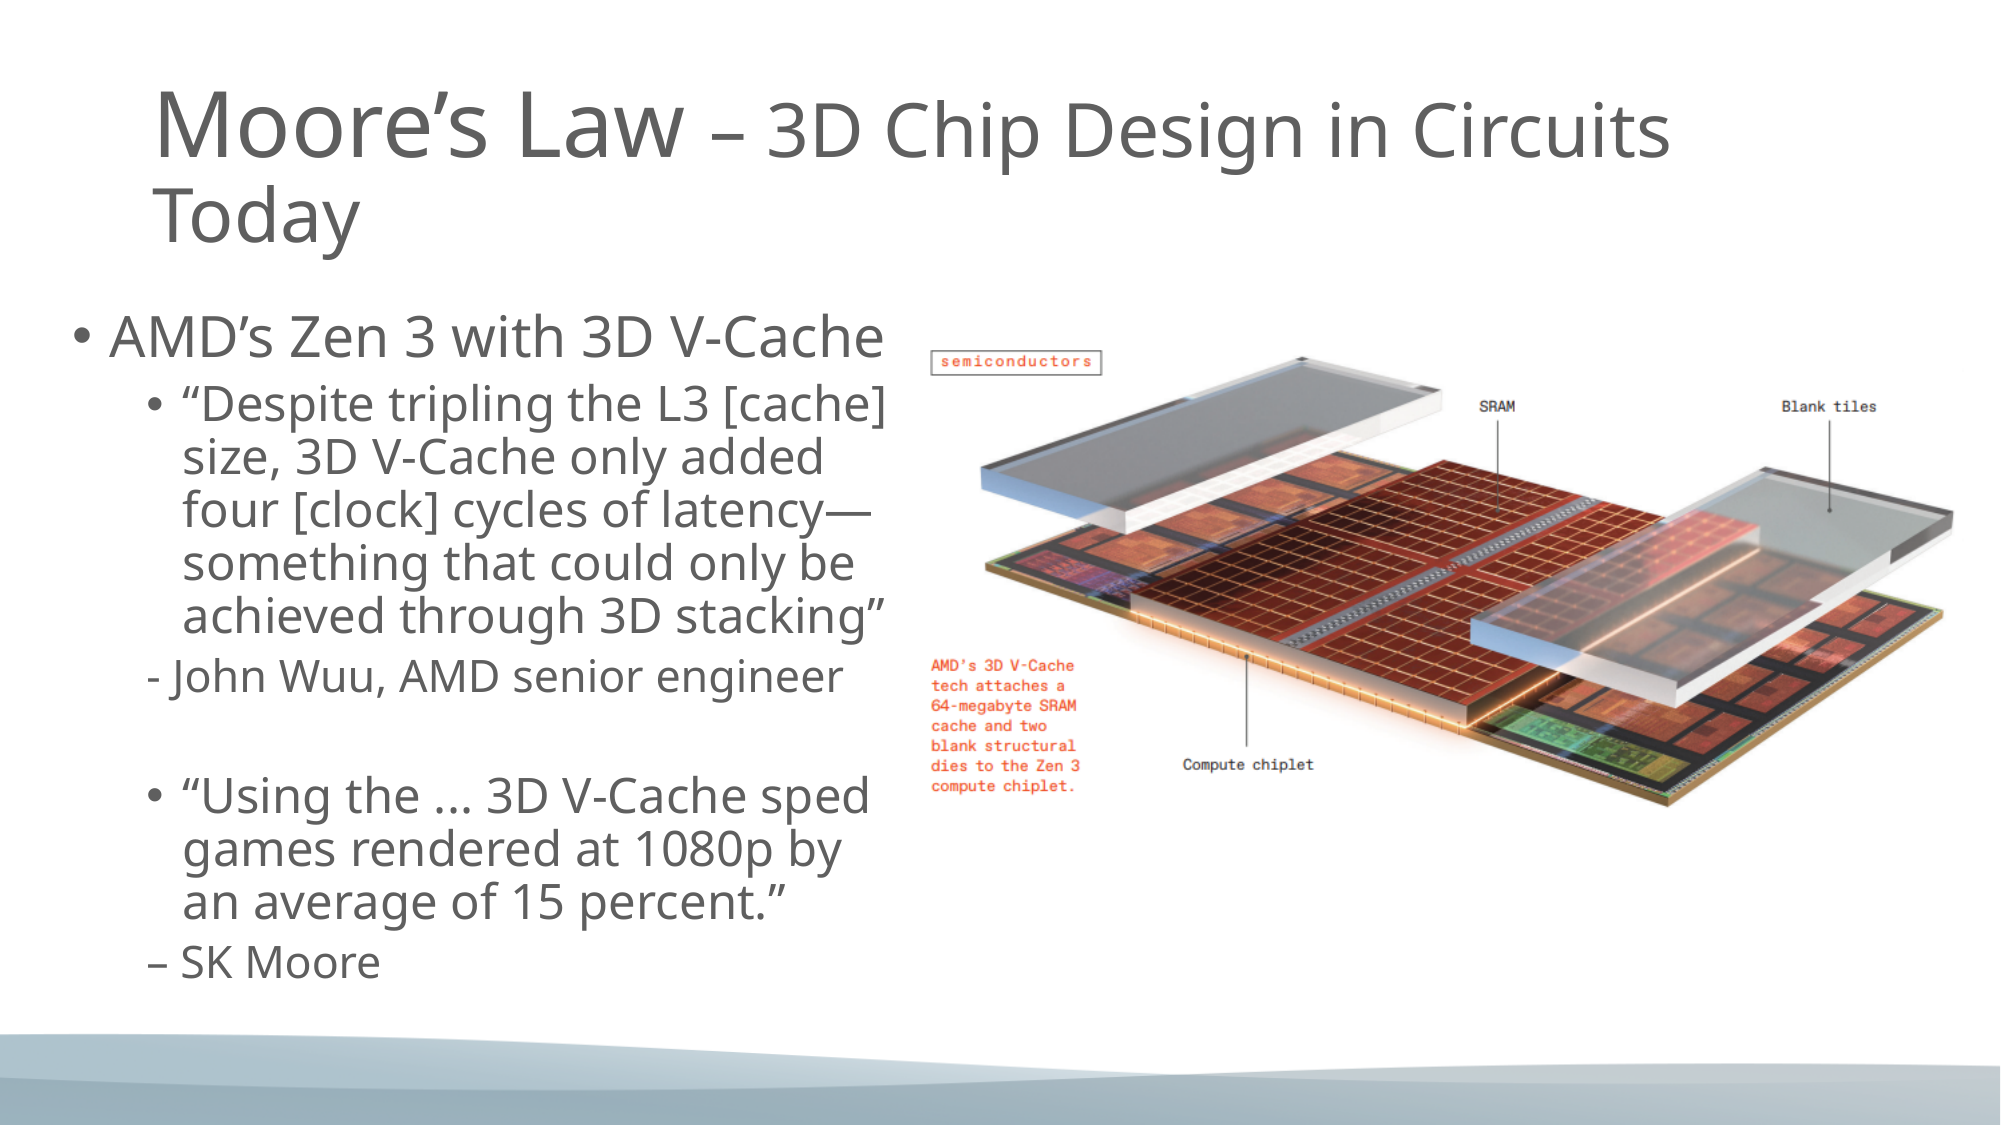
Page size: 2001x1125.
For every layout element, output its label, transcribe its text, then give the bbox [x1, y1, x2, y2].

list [921, 337, 1980, 822]
picture [0, 0, 2001, 1125]
title Moore’s Law – 3D Chip Design in Circuits Today [137, 59, 1863, 278]
text_box AMD’s Zen 3 with 3D V-Cache “Despite tripling the L3 [cache] size, 3D V-Cache only added four [clock] cycles of latency—something that could only be achieved through 3D stacking” - John Wuu, AMD senior engineer “Using the ... 3D V-Cache sped games rendered at 1080p by an average of 15 percent.” – SK Moore [57, 300, 910, 1014]
